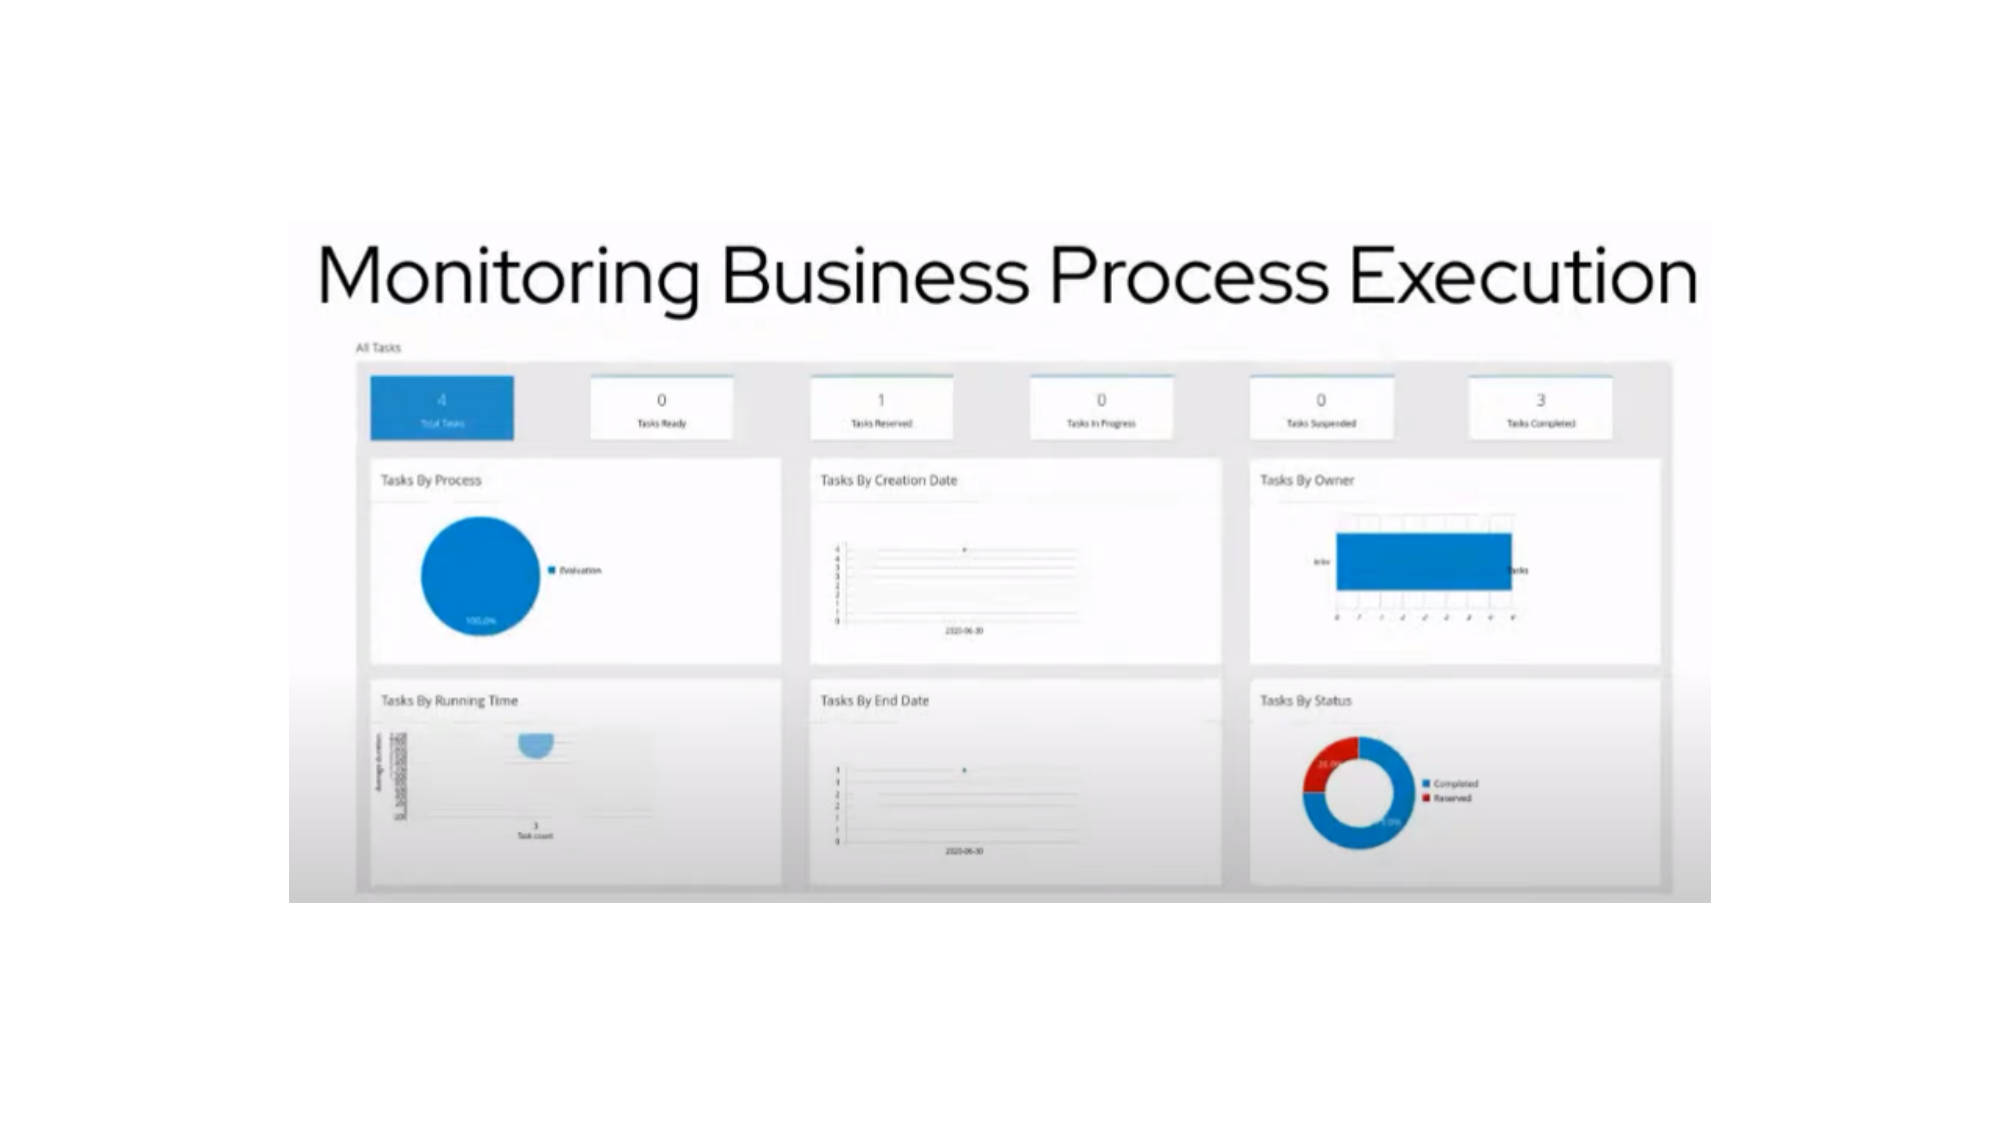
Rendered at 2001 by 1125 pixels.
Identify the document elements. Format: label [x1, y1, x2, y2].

picture [289, 222, 1711, 903]
